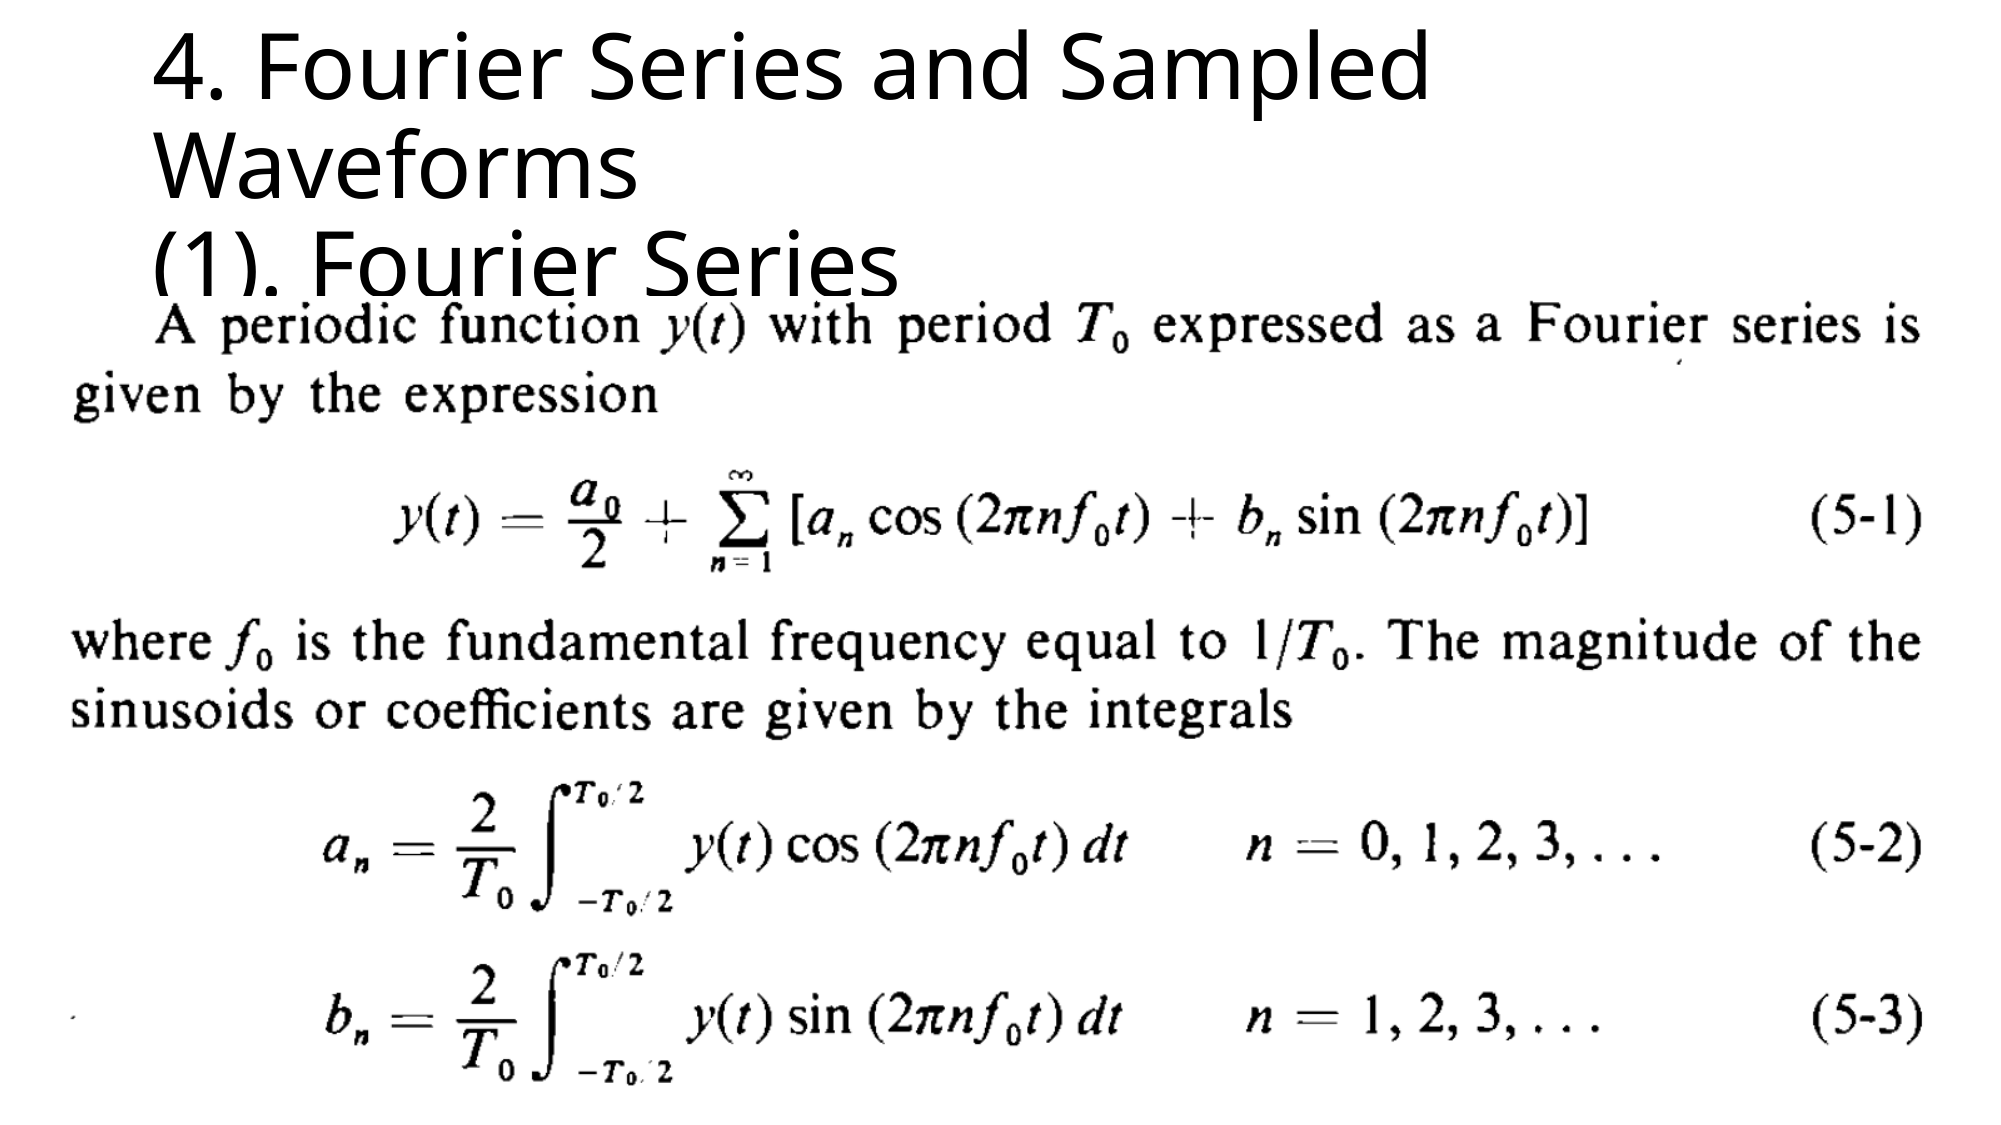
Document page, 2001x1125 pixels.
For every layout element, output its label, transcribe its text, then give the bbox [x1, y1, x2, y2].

title 4. Fourier Series and Sampled Waveforms (1). Fourier Series [137, 59, 1863, 278]
picture [68, 296, 1932, 1093]
